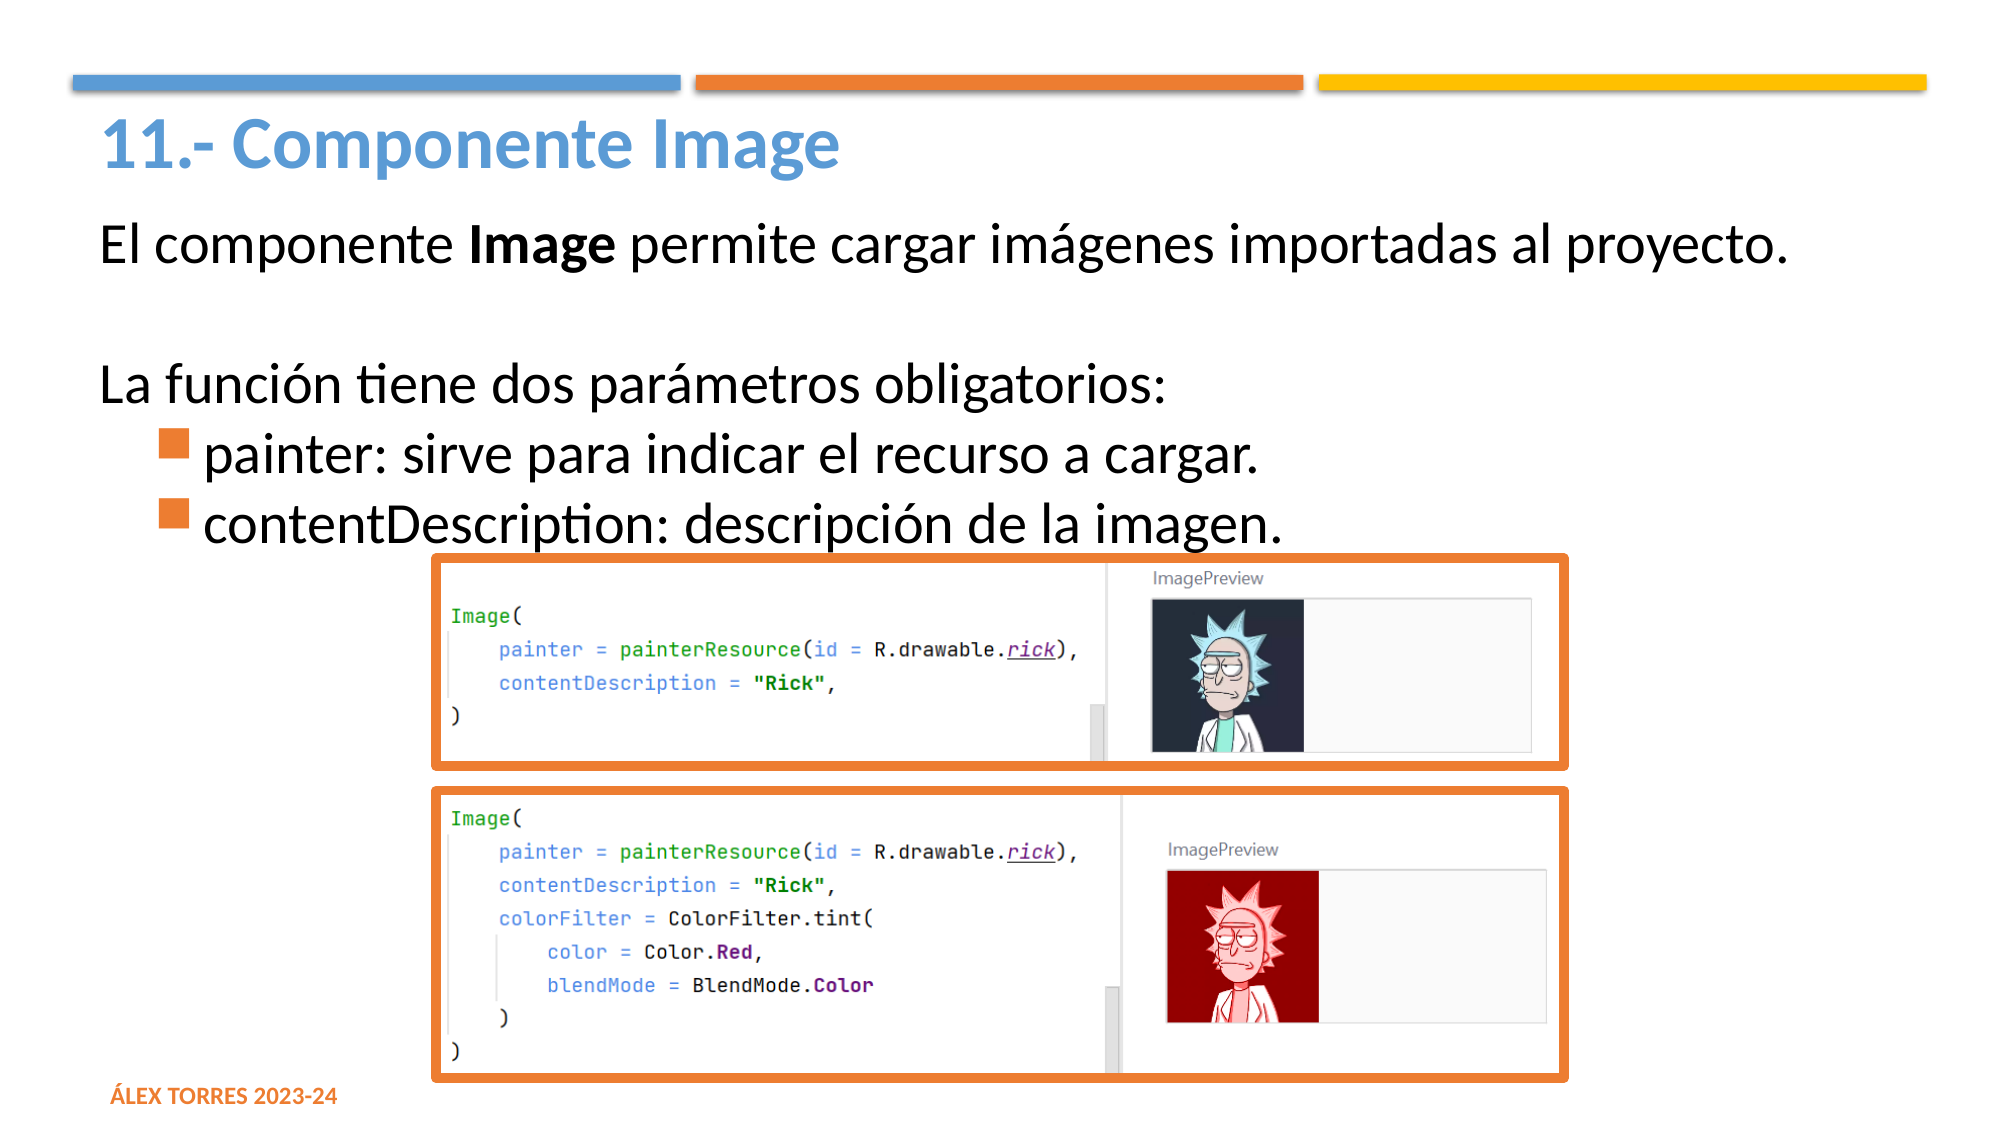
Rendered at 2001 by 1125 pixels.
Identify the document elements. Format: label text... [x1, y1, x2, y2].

text_box 11.- Componente Image [85, 78, 1915, 188]
picture [440, 794, 1560, 1074]
picture [440, 562, 1560, 762]
text_box El componente Image permite cargar imágenes importadas al proyecto. La función tiene dos parámetros obligatorios: painter: sirve para indicar el recurso a cargar. contentDescription: descripción de la imagen. [85, 190, 1915, 1074]
